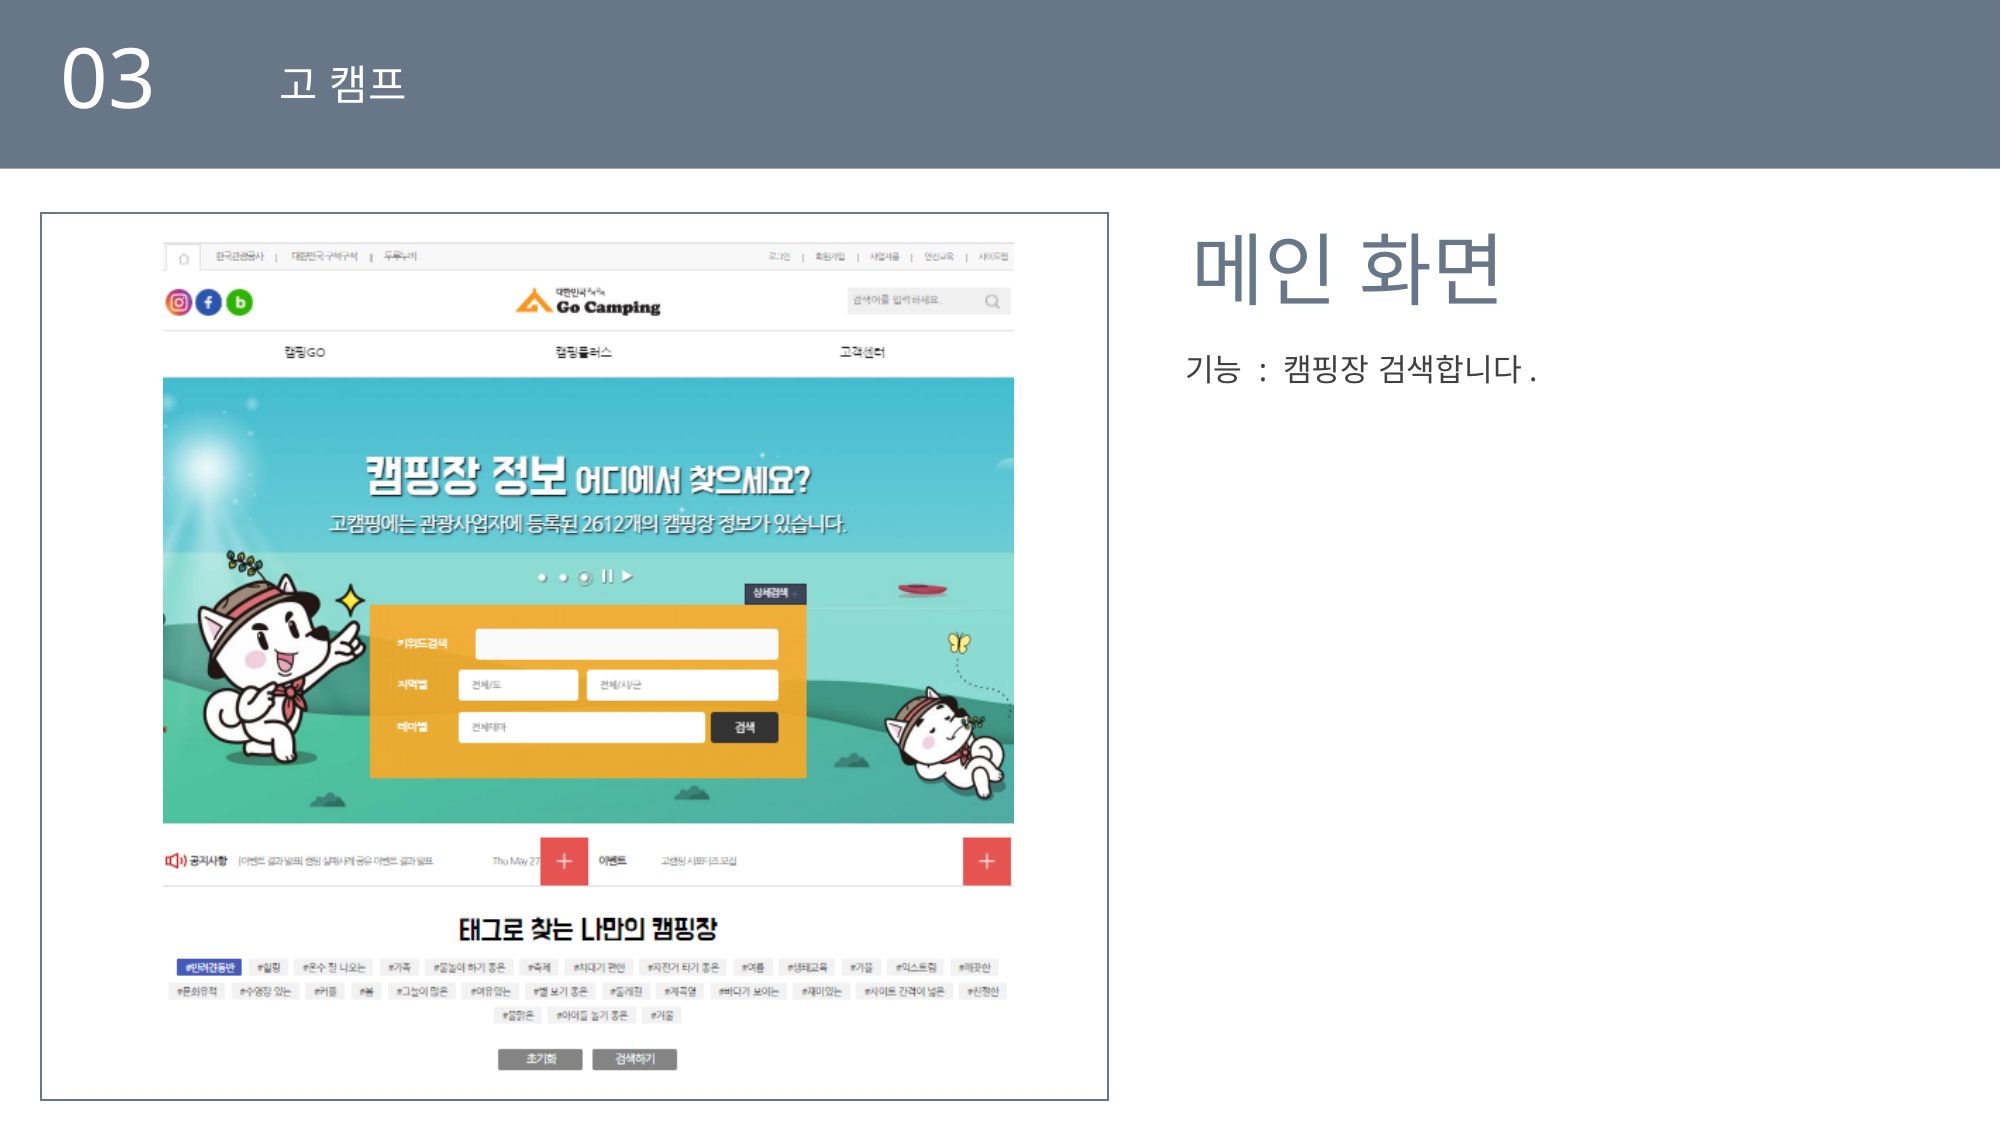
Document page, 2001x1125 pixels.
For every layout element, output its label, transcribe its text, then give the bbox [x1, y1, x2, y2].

text_box 고 캠프 [264, 51, 422, 117]
text_box 03 [45, 17, 171, 133]
picture [163, 237, 1014, 1076]
text_box 기능 : 캠핑장 검색합니다. [1170, 324, 1553, 396]
text_box 메인 화면 [1176, 213, 1521, 323]
text_box [40, 212, 1109, 1101]
text_box [0, 0, 2000, 170]
